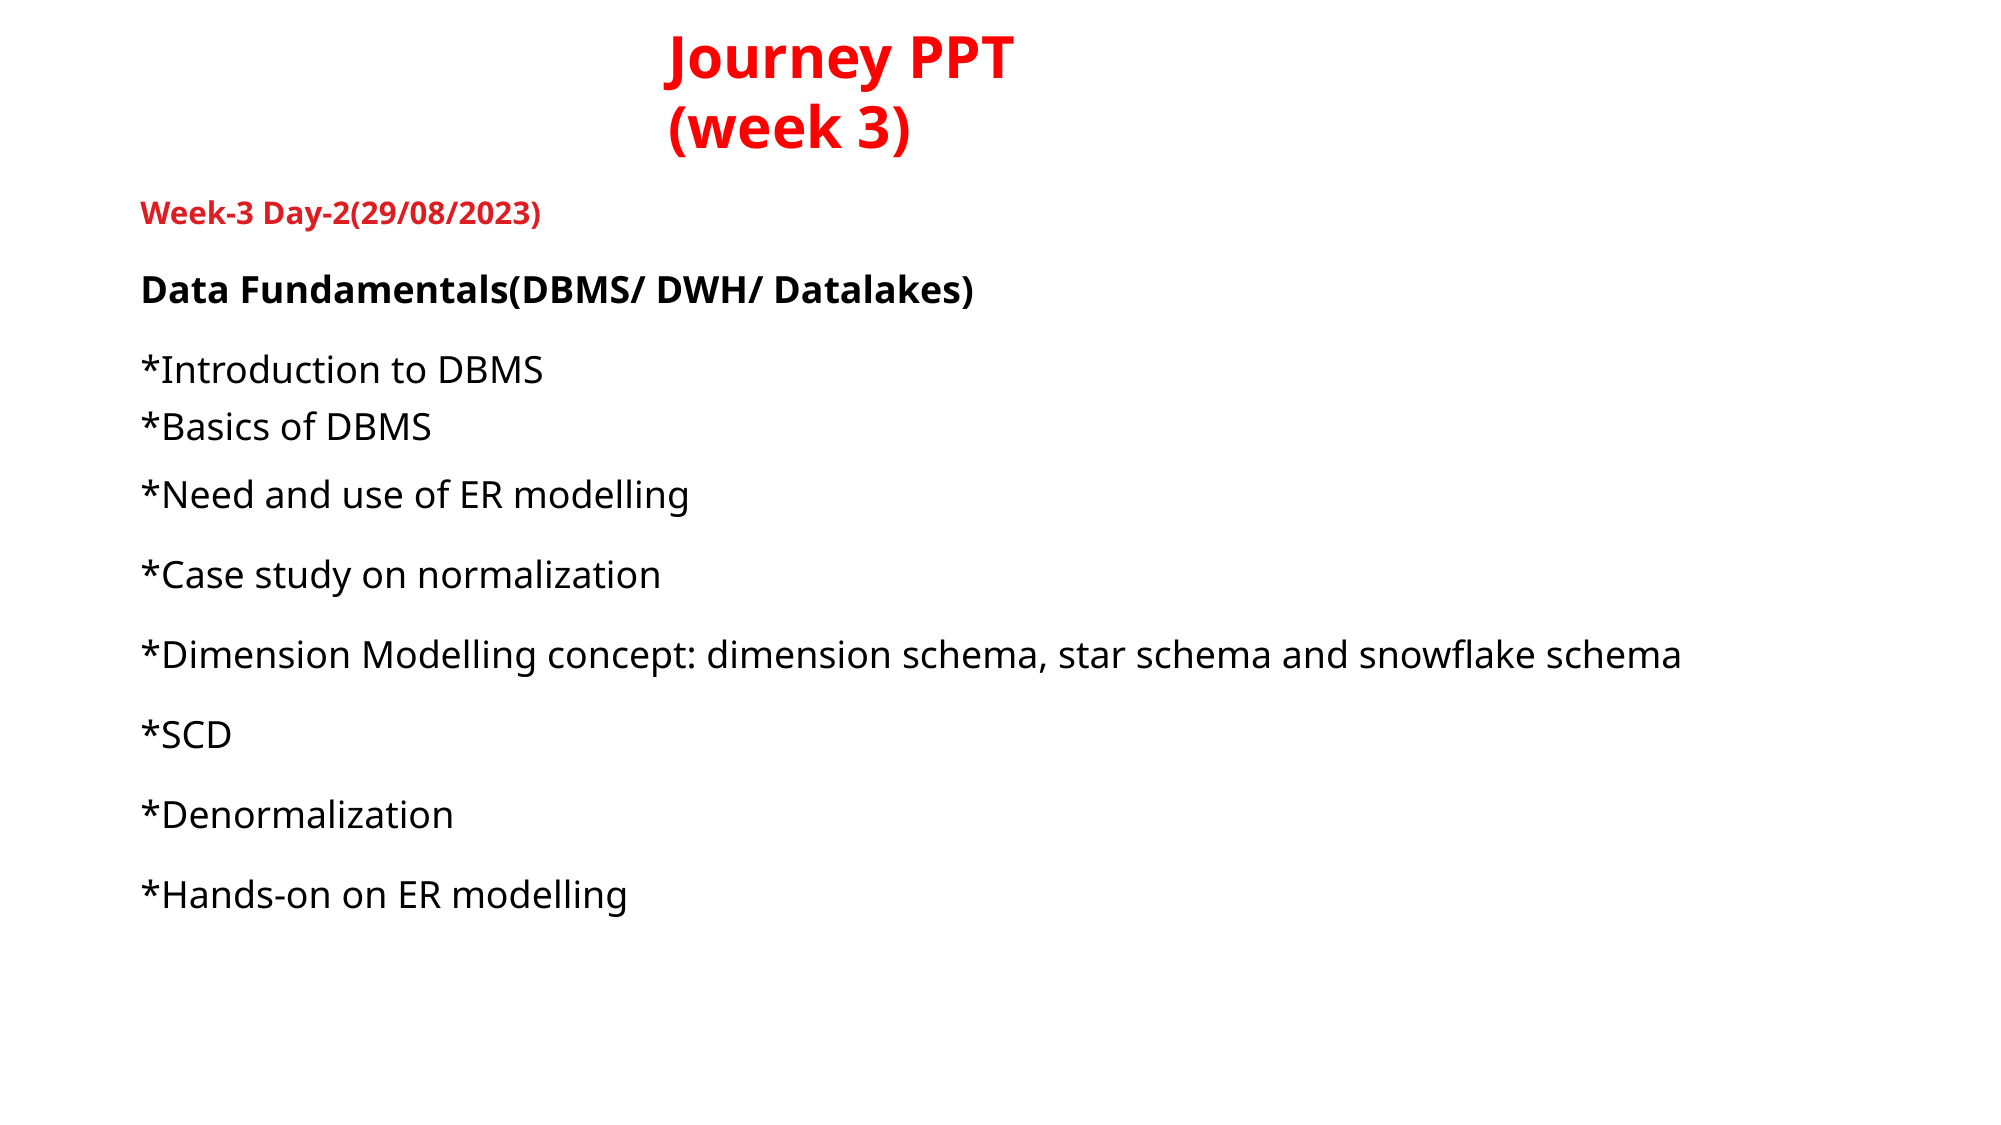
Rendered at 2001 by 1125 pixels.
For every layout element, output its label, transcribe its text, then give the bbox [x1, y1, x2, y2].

text_box Week-3 Day-2(29/08/2023) Data Fundamentals(DBMS/ DWH/ Datalakes) *Introduction to DBMS *Basics of DBMS *Need and use of ER modelling *Case study on normalization *Dimension Modelling concept: dimension schema, star schema and snowflake schema *SCD *Denormalization *Hands-on on ER modelling [140, 174, 1836, 997]
text_box Journey PPT (week 3) [668, 12, 1307, 174]
